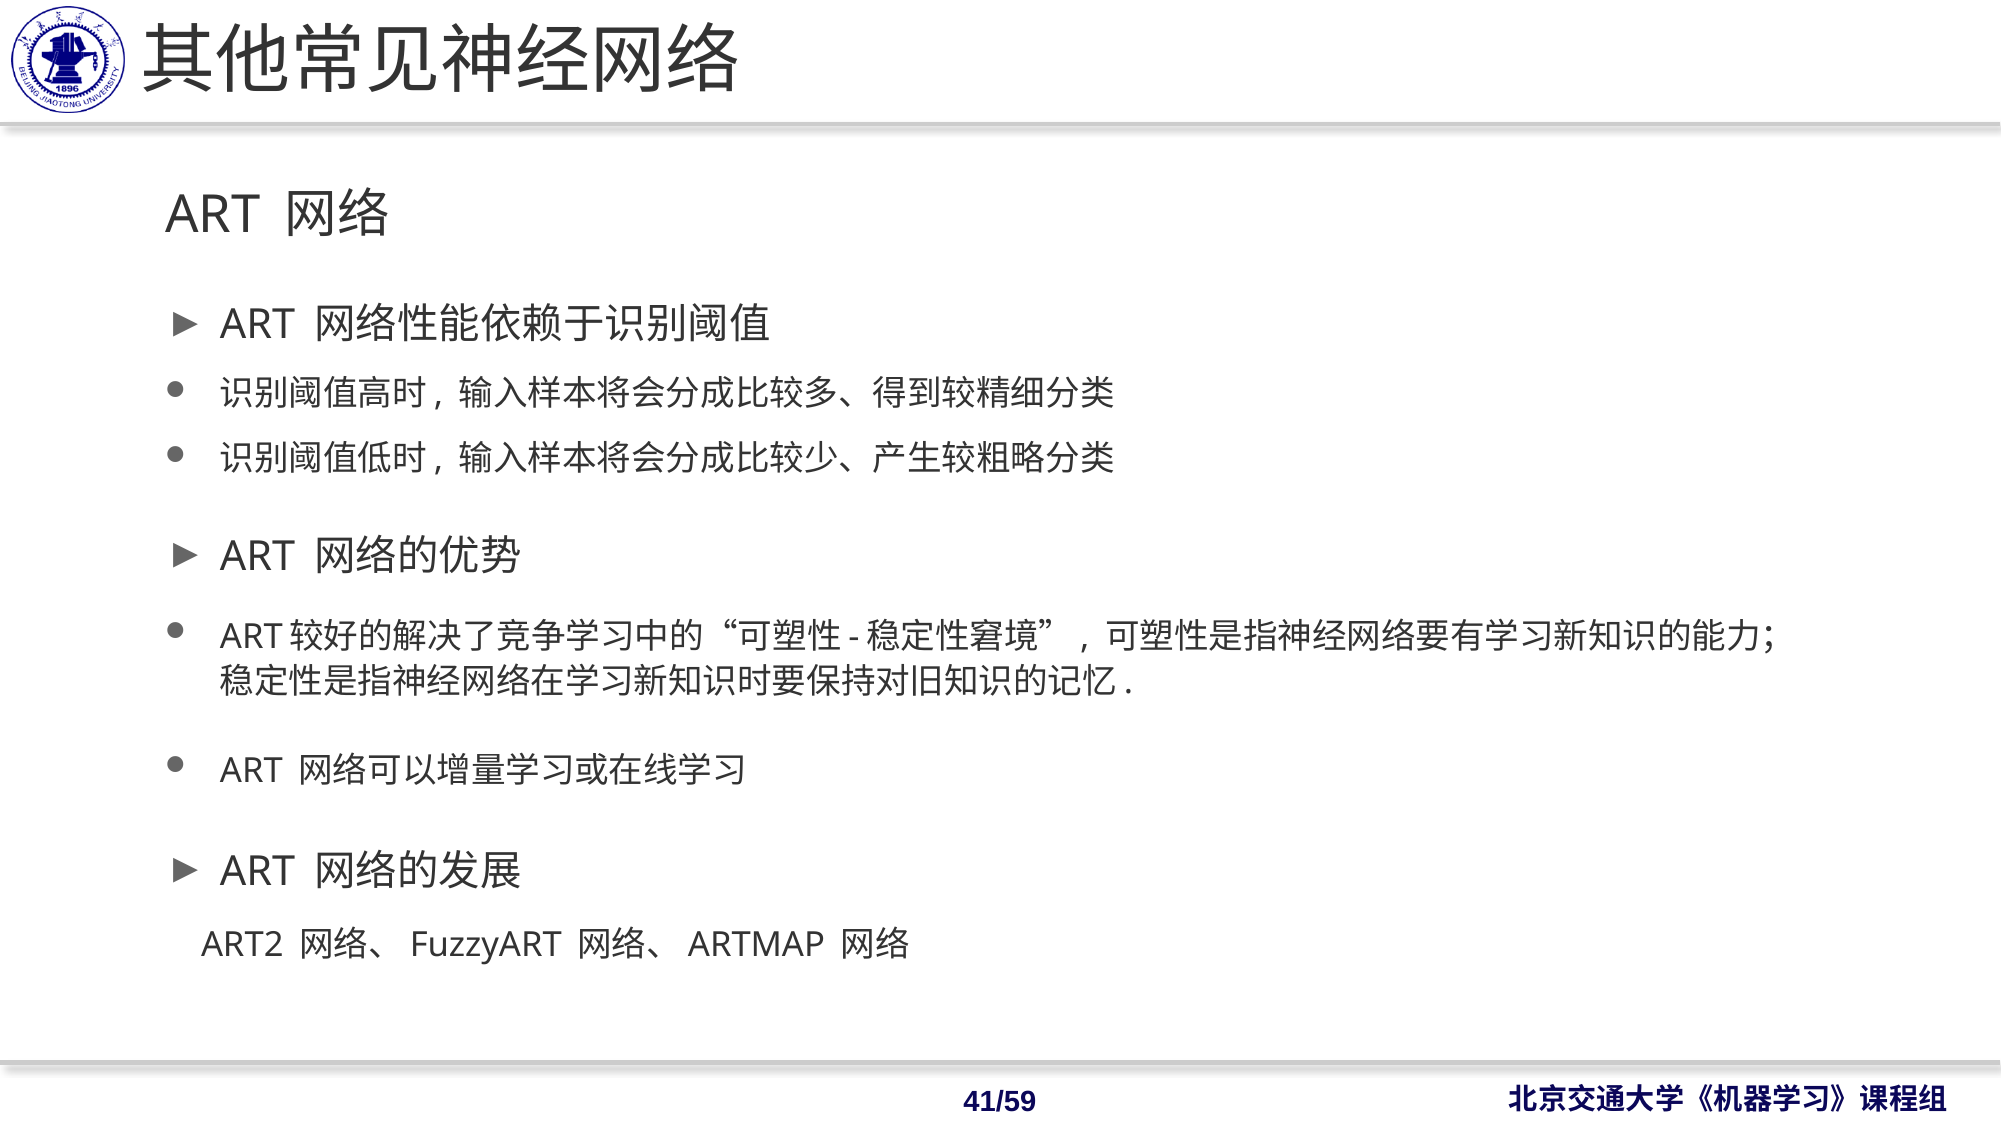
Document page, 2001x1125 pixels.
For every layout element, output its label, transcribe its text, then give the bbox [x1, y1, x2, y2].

picture [11, 6, 125, 113]
list ART 网络 [150, 177, 1566, 253]
list ART 网络性能依赖于识别阈值 识别阈值高时, 输入样本将会分成比较多、得到较精细分类 识别阈值低时, 输入样本将会分成比较少、产生较粗略分类 ART 网络的优势 ART较好的解决了竞争学习中的“可塑性-稳定性窘境”, 可塑性是指神经网络要有学习新知识的能力；稳定性是指神经网络在学习新知识时要保持对旧知识的记忆. ART 网络可以增量学习或在线学习 ART 网络的发展 ART2 网络、FuzzyART 网络、ARTMAP 网络 [150, 275, 1813, 975]
title 其他常见神经网络 [125, 24, 1306, 103]
